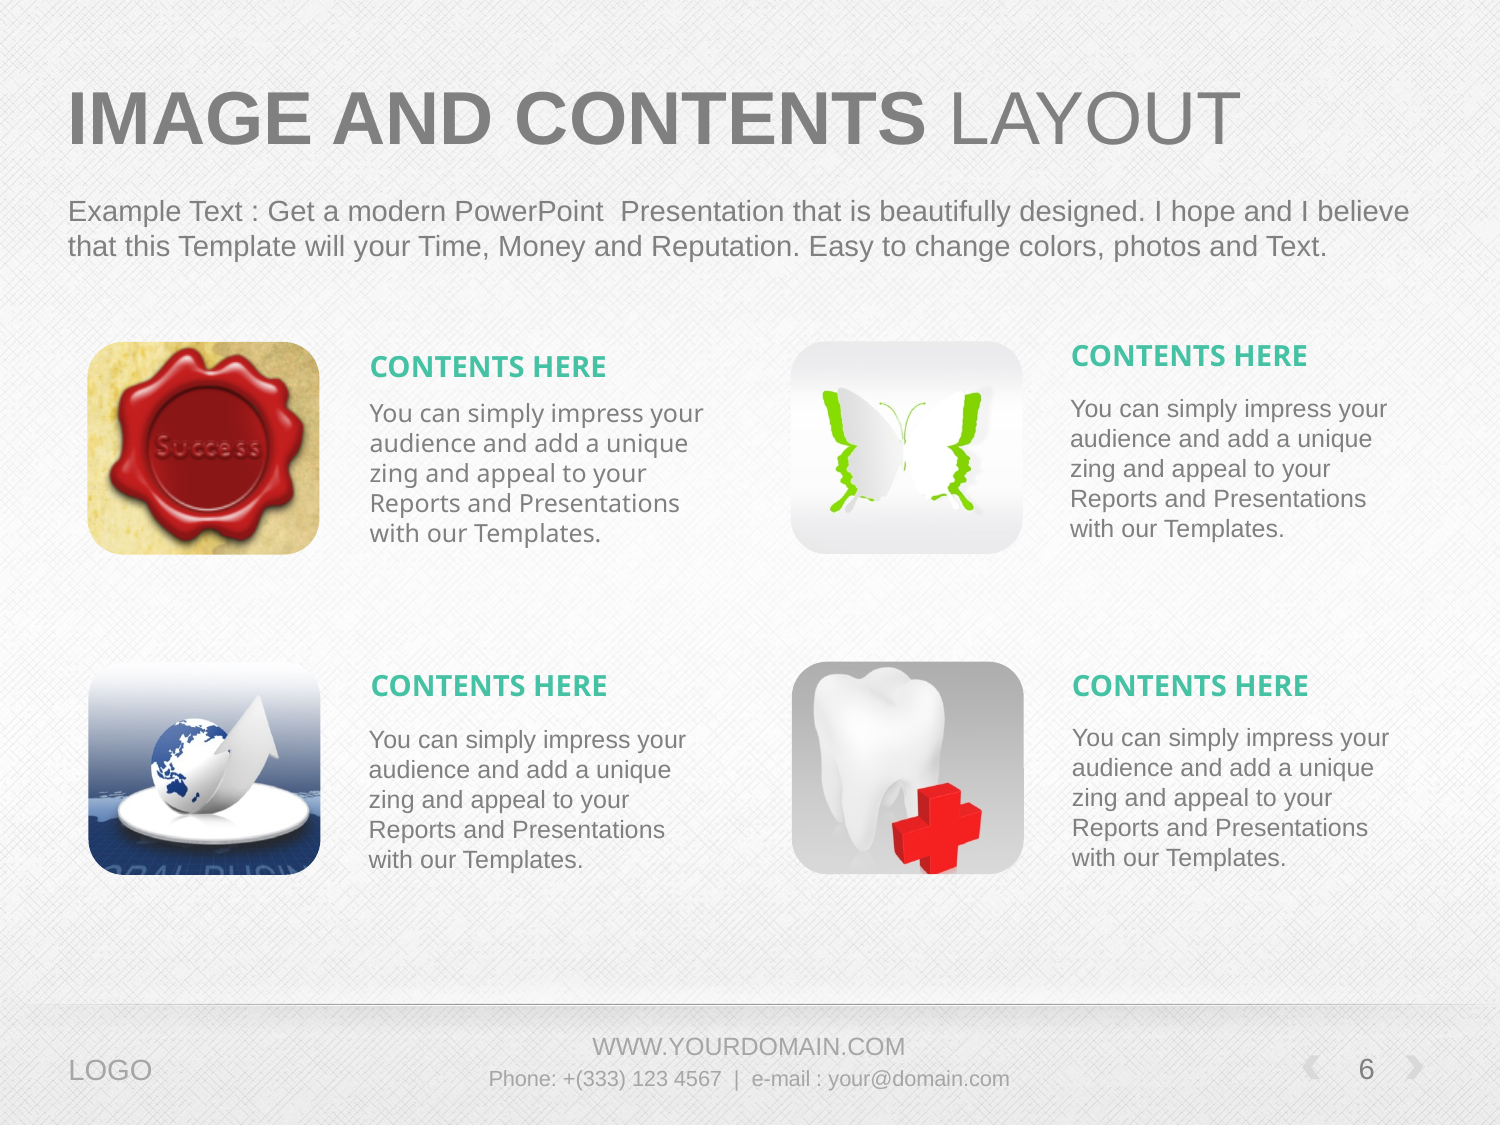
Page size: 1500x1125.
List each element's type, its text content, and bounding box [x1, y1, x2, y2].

list You can simply impress your audience and add a unique zing and appeal to your Reports and Presentations with our Templates. [354, 715, 736, 906]
list CONTENTS HERE [1056, 329, 1435, 380]
list CONTENTS HERE [1057, 660, 1436, 711]
list You can simply impress your audience and add a unique zing and appeal to your Reports and Presentations with our Templates. [354, 389, 733, 587]
list Example Text : Get a modern PowerPoint Presentation that is beautifully designed. I hope and I believe that this Template will your Time, Money and Reputation. Easy to change colors, photos and Text. [53, 184, 1436, 291]
picture [0, 0, 1500, 1125]
list You can simply impress your audience and add a unique zing and appeal to your Reports and Presentations with our Templates. [1057, 714, 1436, 906]
list CONTENTS HERE [354, 341, 733, 389]
list You can simply impress your audience and add a unique zing and appeal to your Reports and Presentations with our Templates. [1055, 384, 1436, 587]
title IMAGE AND CONTENTS LAYOUT [53, 61, 1436, 168]
list CONTENTS HERE [355, 660, 734, 711]
